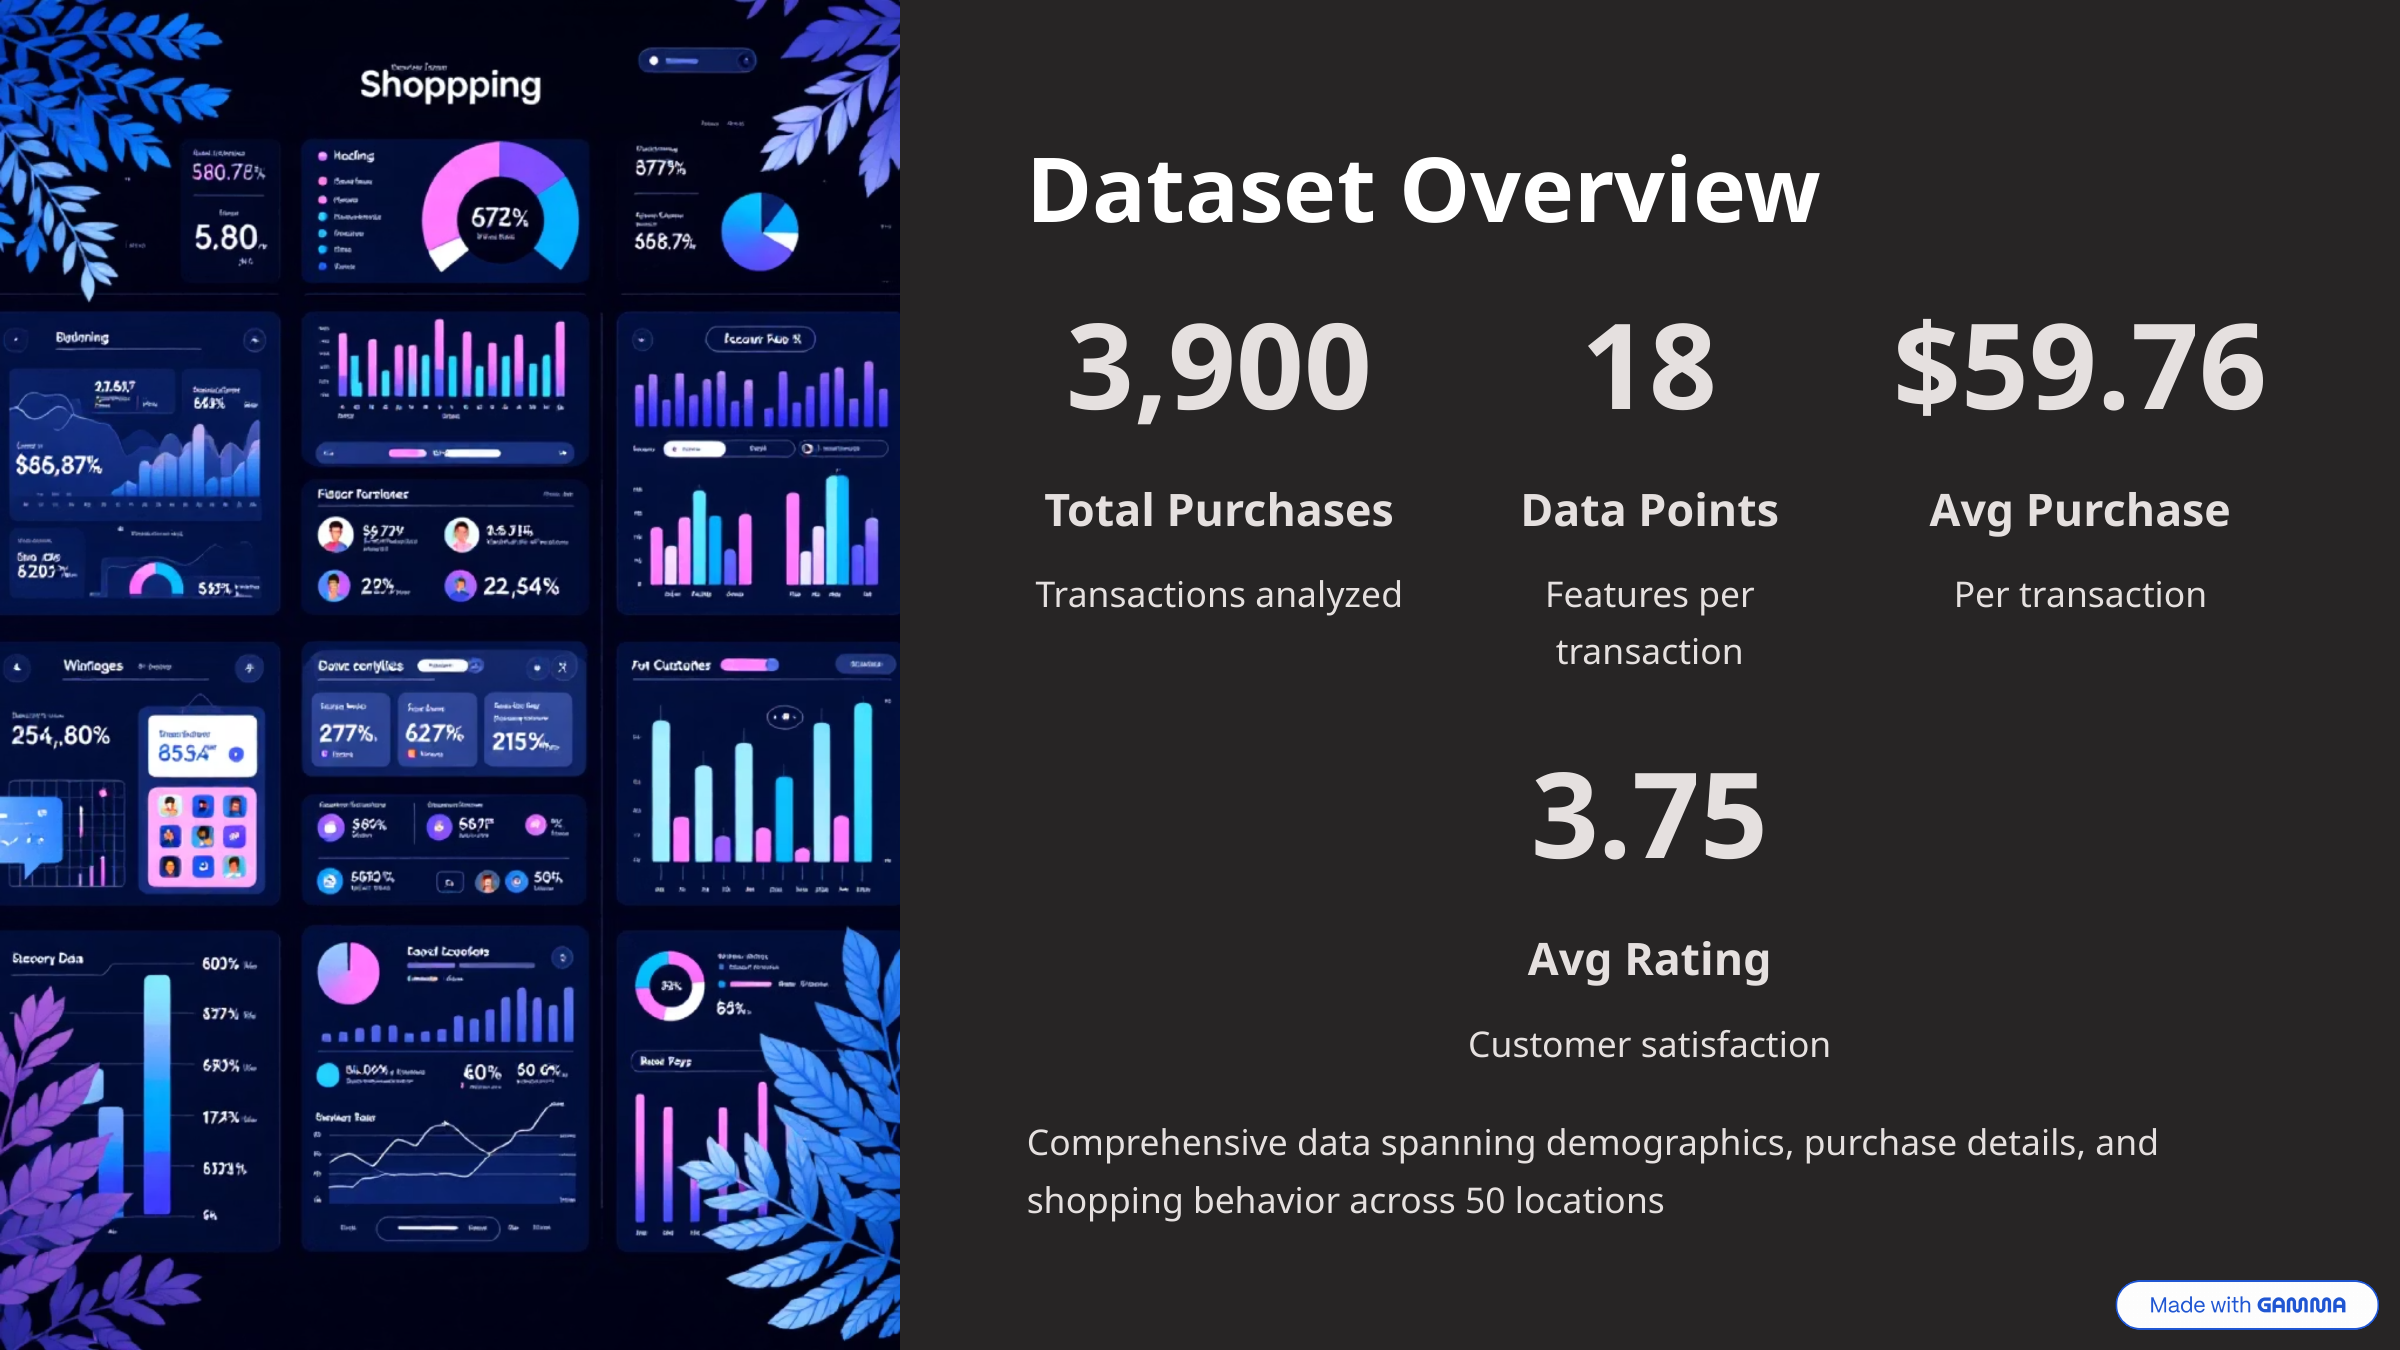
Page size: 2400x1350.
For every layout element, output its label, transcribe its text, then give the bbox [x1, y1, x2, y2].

text_box Avg Rating [1457, 928, 1843, 986]
text_box Comprehensive data spanning demographics, purchase details, and shopping behavior across 50 locations [1026, 1105, 2274, 1222]
picture [2106, 1271, 2389, 1339]
text_box Per transaction [1887, 557, 2274, 616]
text_box 18 [1457, 314, 1843, 434]
picture [0, 0, 900, 1350]
text_box Customer satisfaction [1457, 1006, 1843, 1065]
text_box Transactions analyzed [1026, 557, 1412, 616]
text_box Data Points [1457, 478, 1843, 536]
text_box 3,900 [1026, 314, 1412, 434]
text_box Features per transaction [1457, 557, 1843, 674]
text_box Total Purchases [1026, 478, 1412, 536]
text_box $59.76 [1887, 314, 2274, 434]
text_box Dataset Overview [1026, 128, 1933, 242]
text_box Avg Purchase [1887, 478, 2274, 536]
text_box 3.75 [1457, 763, 1843, 884]
